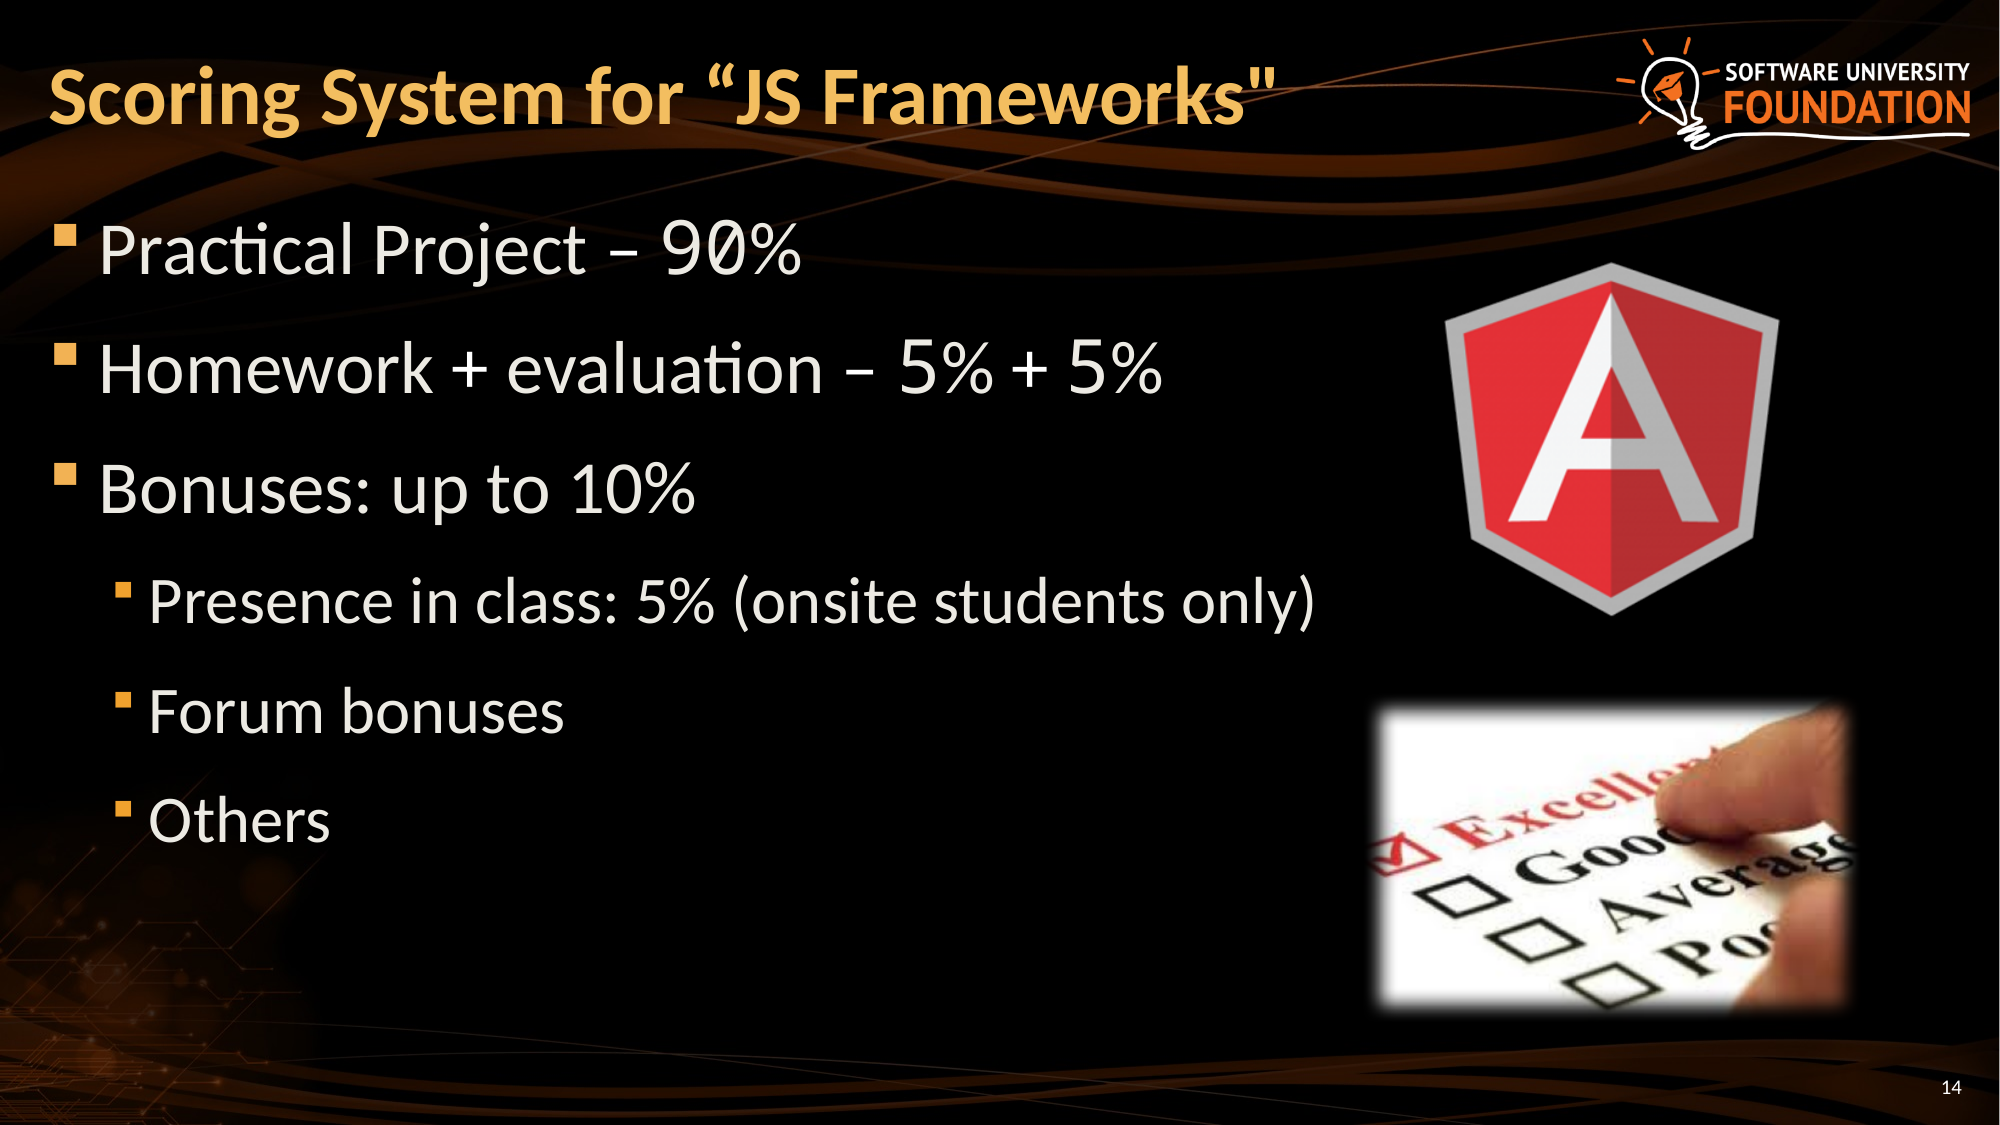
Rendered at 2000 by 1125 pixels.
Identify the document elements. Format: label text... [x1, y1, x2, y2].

title Scoring System for “JS Frameworks" [30, 6, 1602, 189]
picture [0, 0, 2000, 1125]
list Practical Project – 90% Homework + evaluation – 5% + 5% Bonuses: up to 10% Presence in class: 5% (onsite students only) Forum bonuses Others [31, 188, 1968, 1103]
